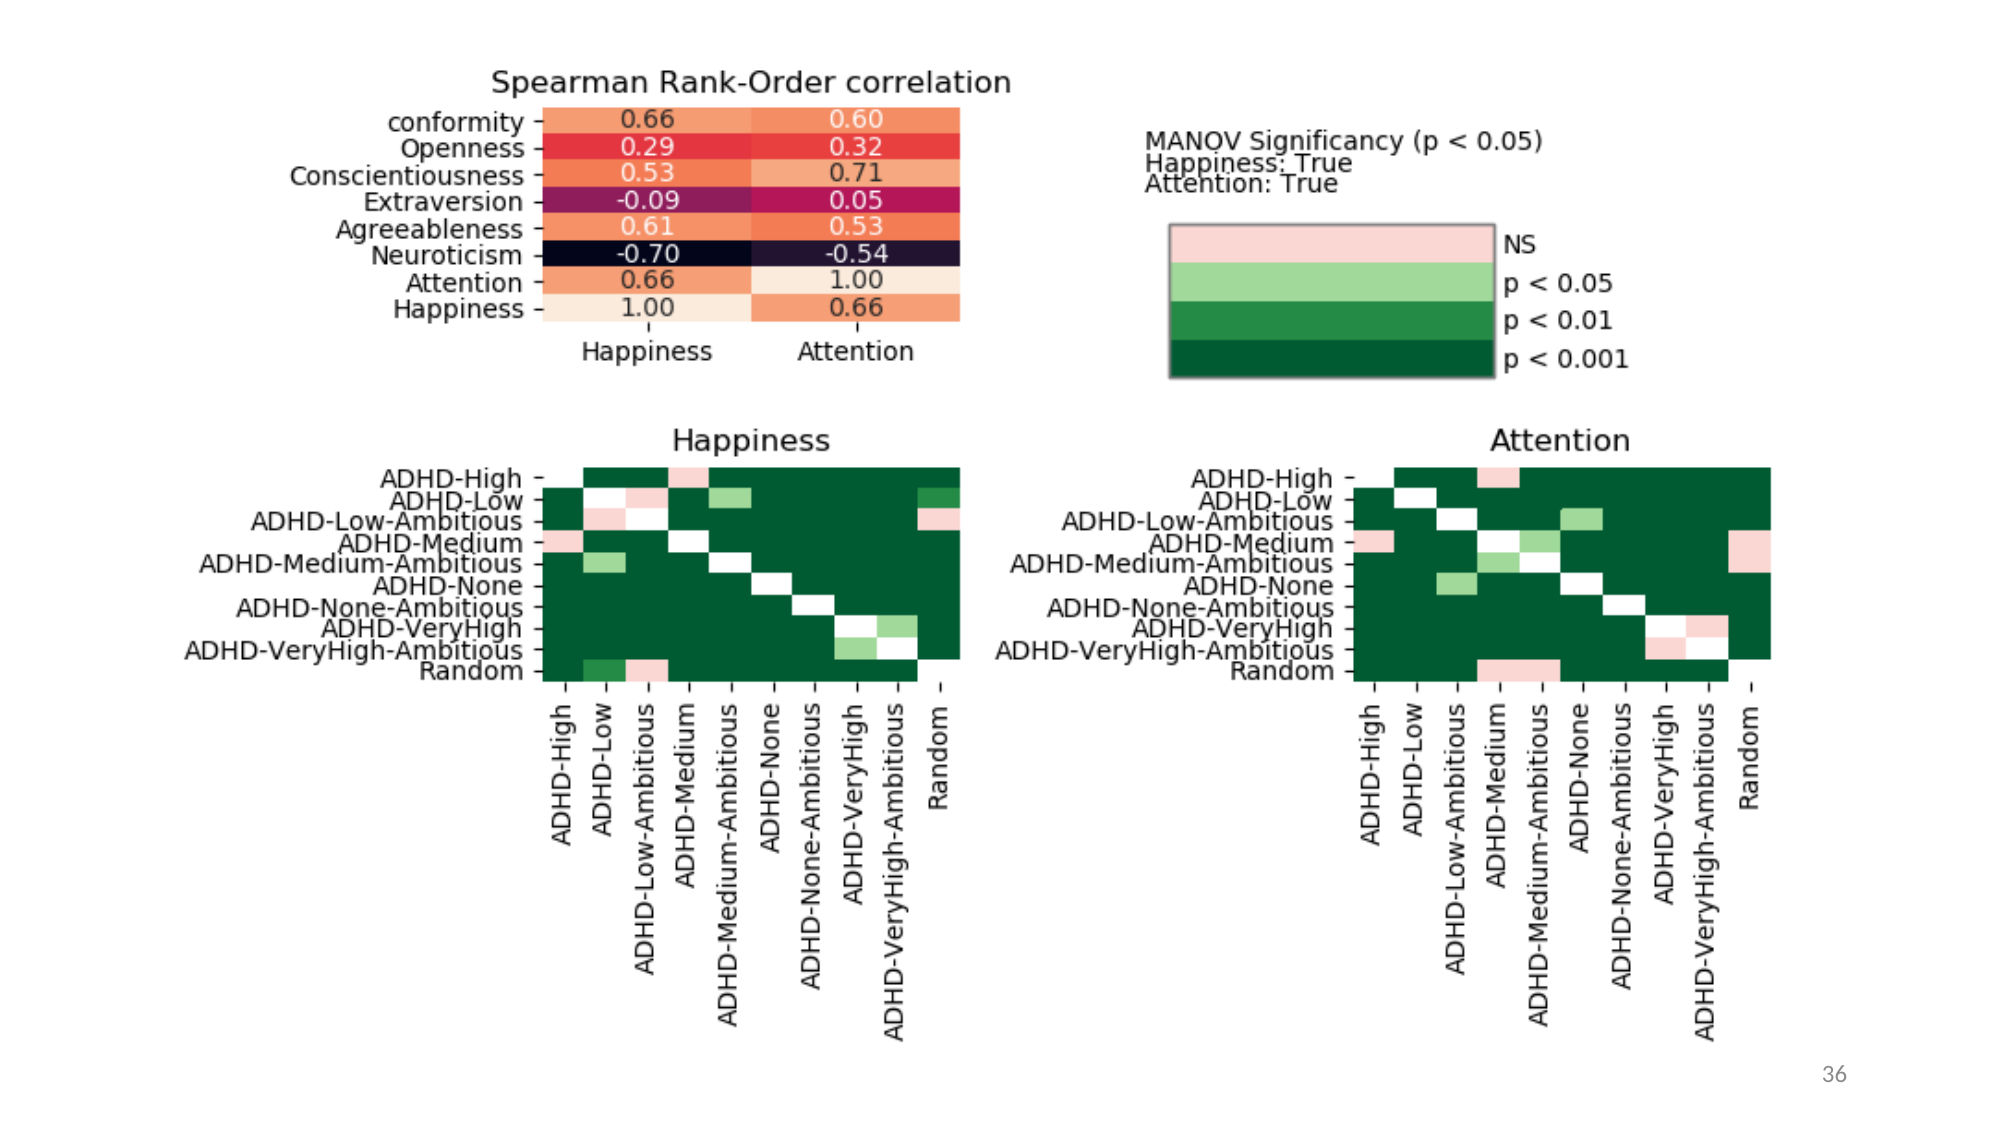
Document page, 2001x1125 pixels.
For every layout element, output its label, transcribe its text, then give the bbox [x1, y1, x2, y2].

slide_number 35 [1412, 1042, 1863, 1103]
picture [157, 57, 1788, 1068]
